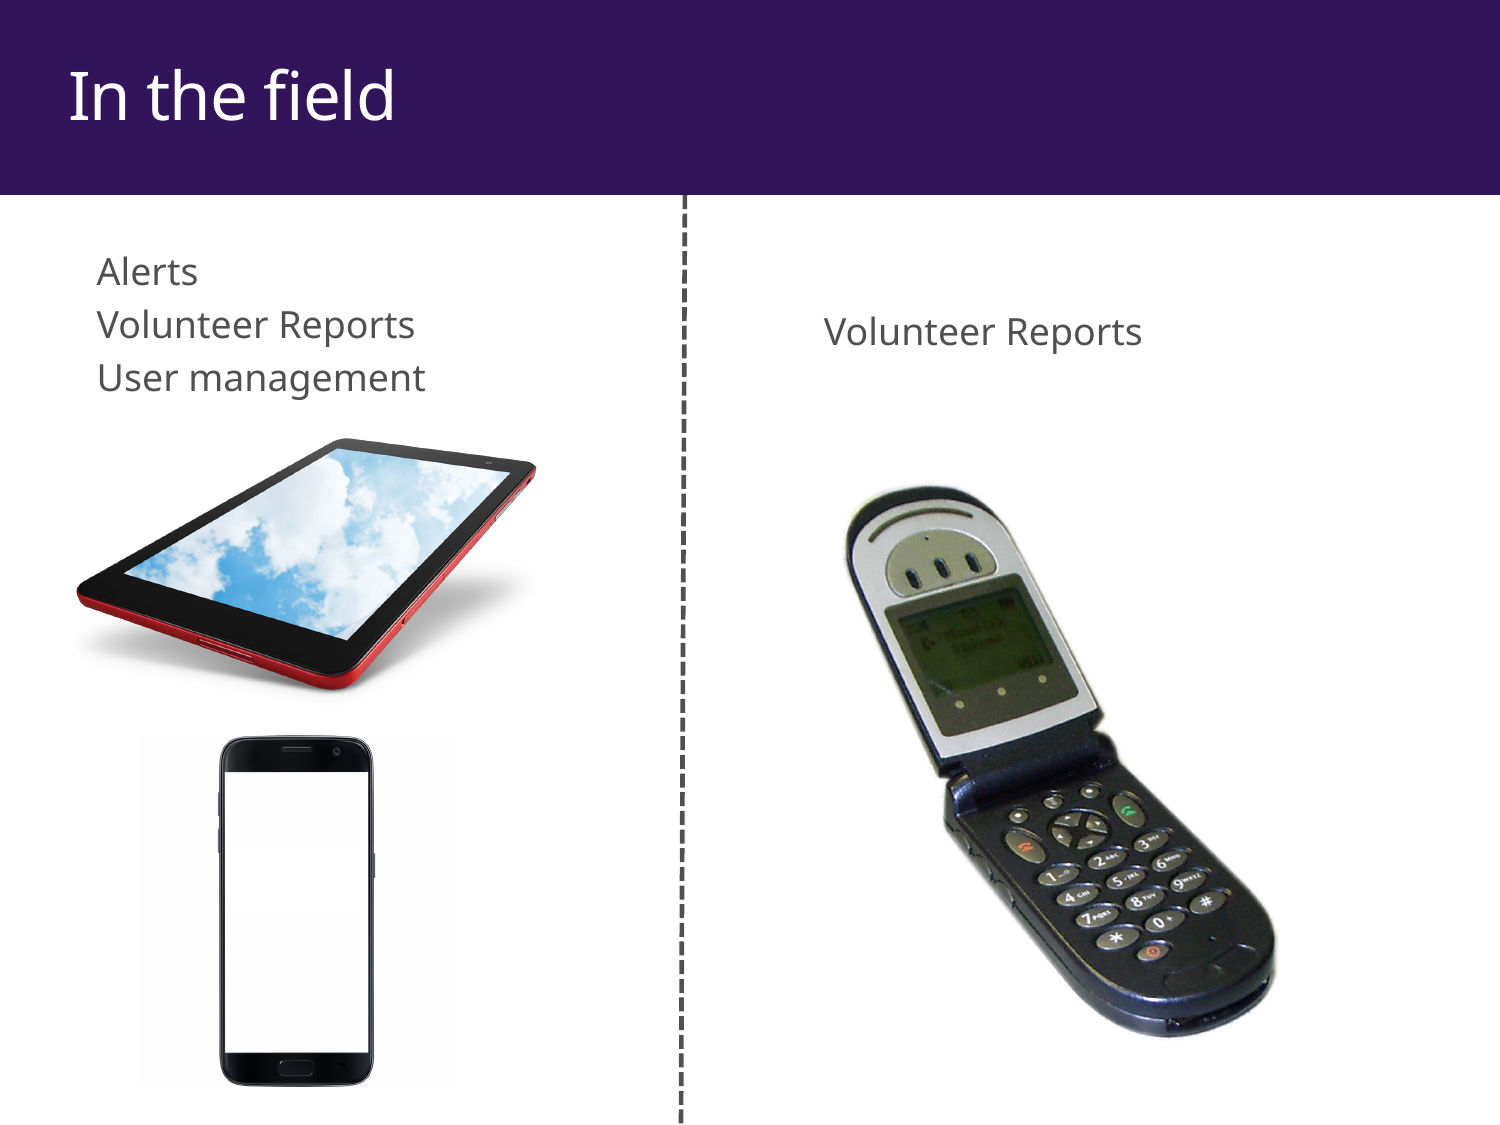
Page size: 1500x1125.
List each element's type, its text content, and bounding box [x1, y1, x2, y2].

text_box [138, 735, 455, 1087]
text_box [680, 194, 686, 1125]
picture [841, 479, 1280, 1043]
title In the field [44, 47, 1456, 196]
text_box Alerts Volunteer Reports User management [66, 229, 526, 424]
picture [66, 437, 544, 709]
text_box Volunteer Reports [793, 292, 1254, 374]
